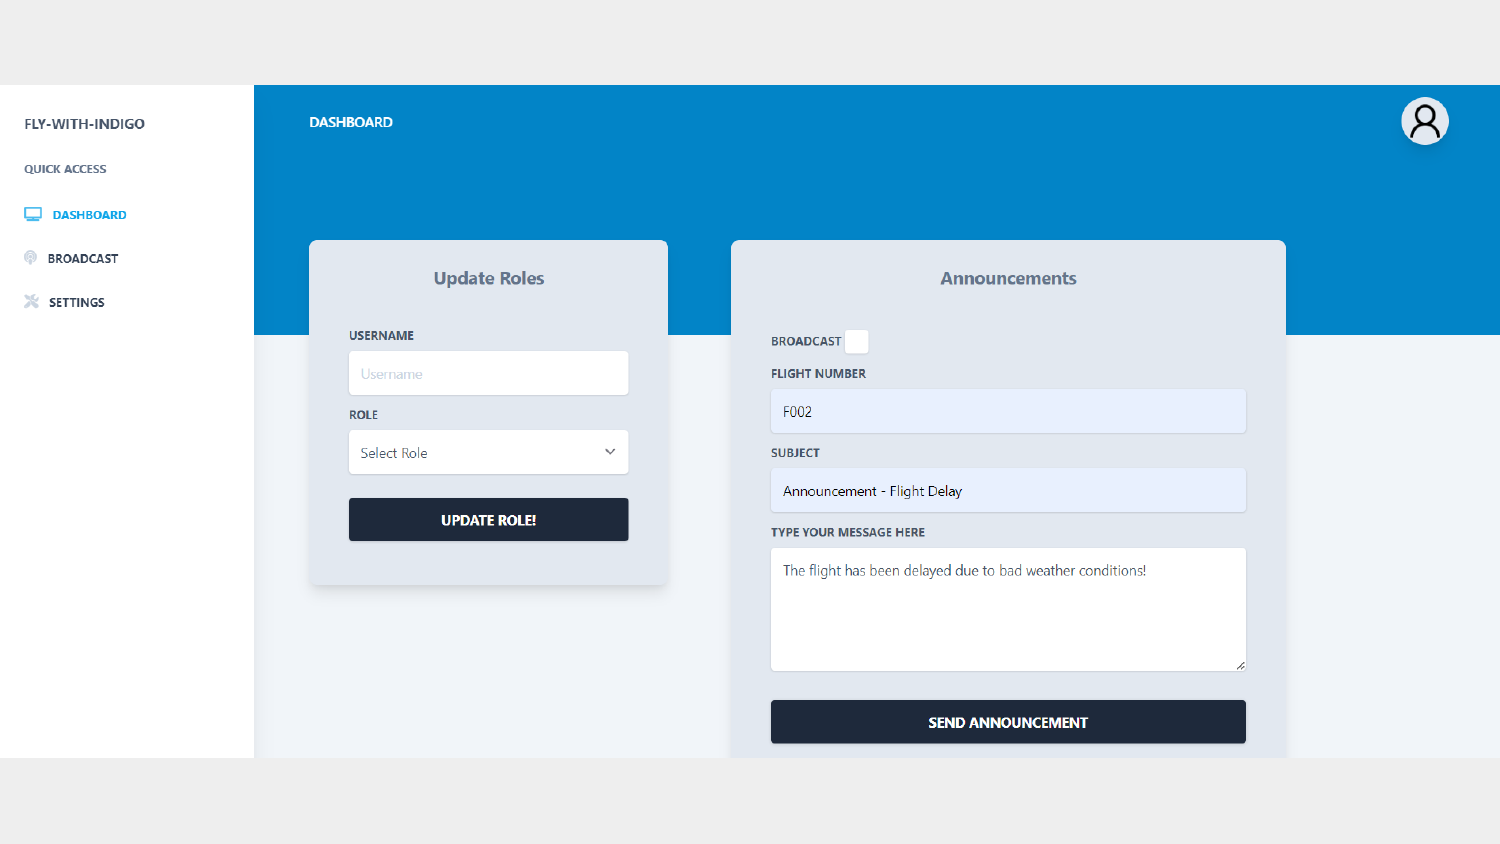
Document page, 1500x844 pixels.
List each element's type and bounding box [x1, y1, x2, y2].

picture [362, 118, 373, 126]
picture [316, 118, 327, 126]
picture [343, 118, 352, 126]
picture [0, 85, 1500, 759]
picture [1402, 98, 1448, 144]
